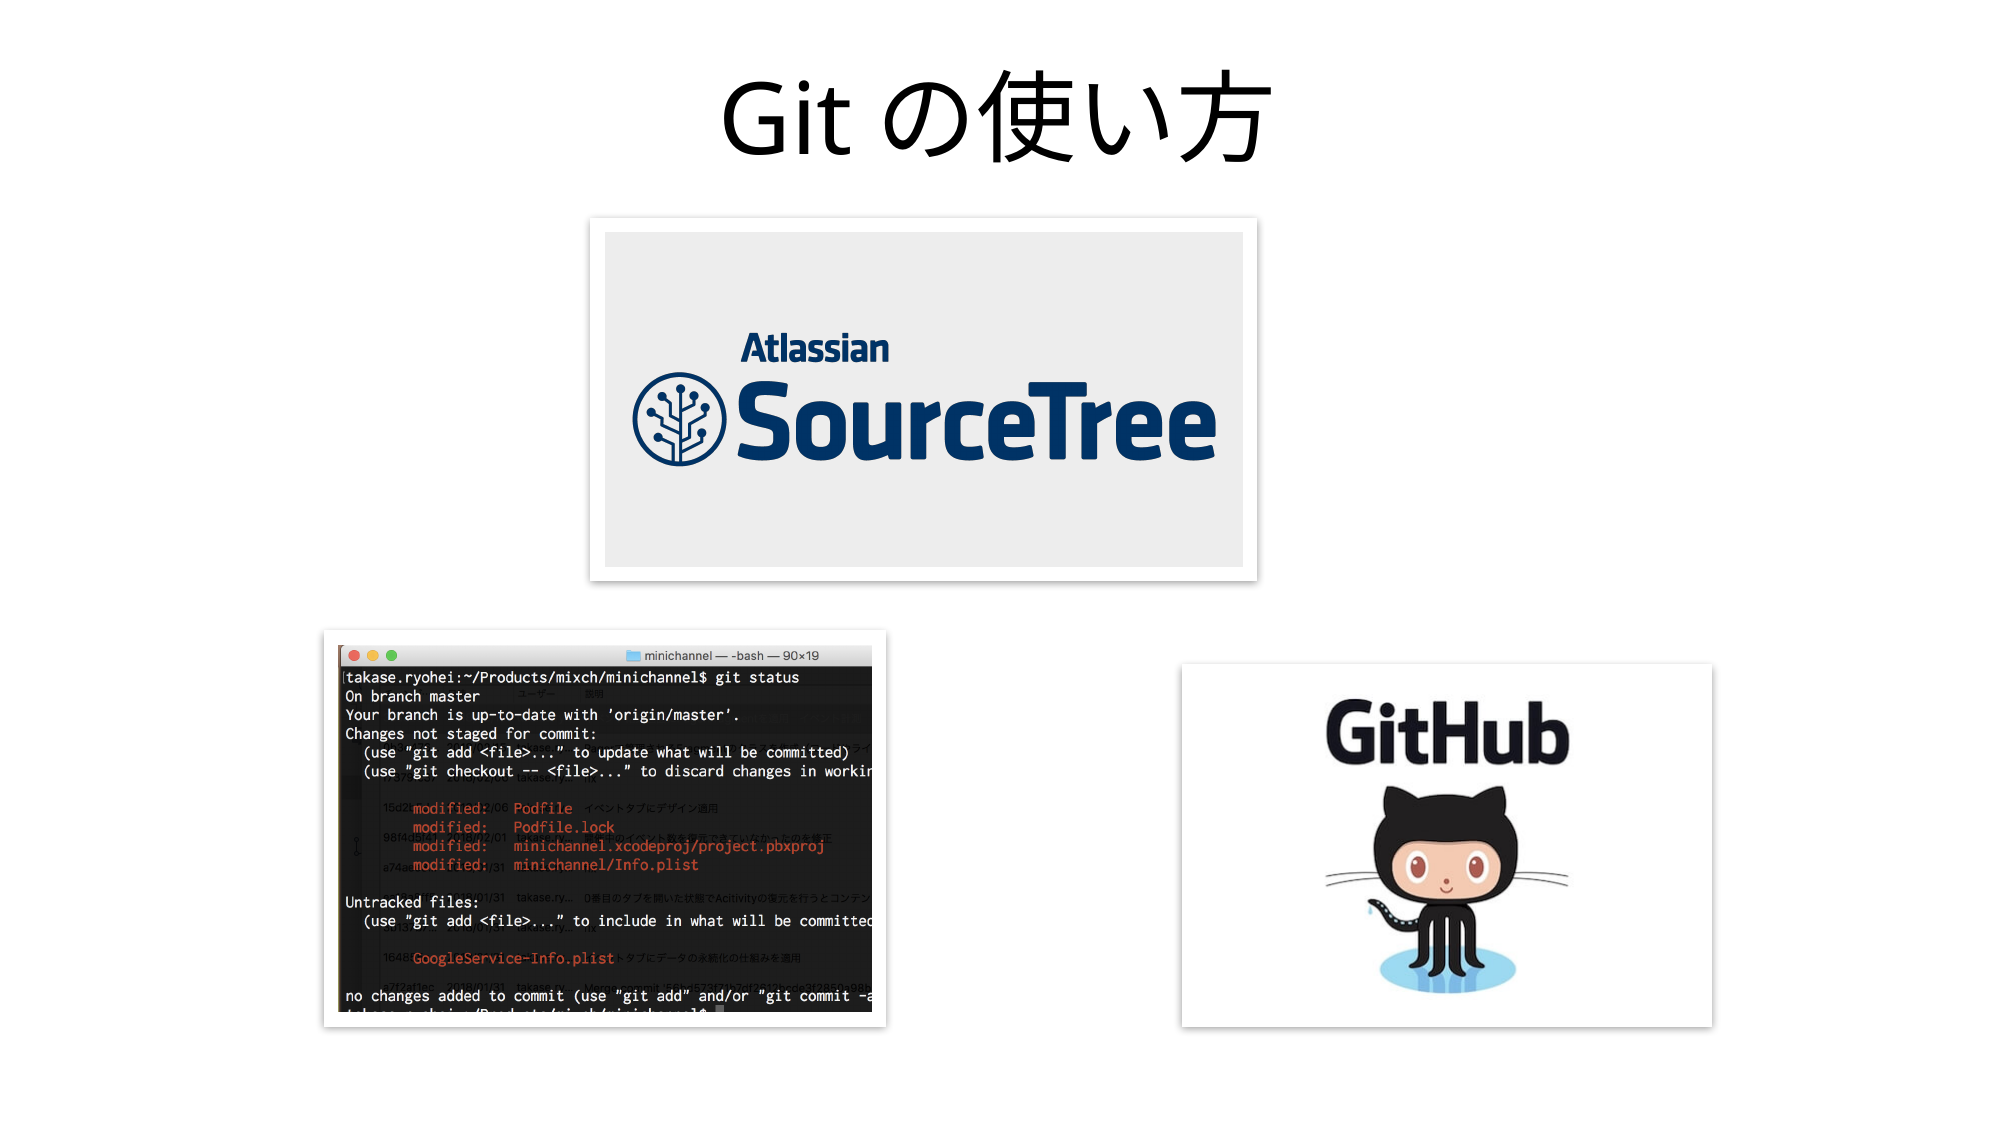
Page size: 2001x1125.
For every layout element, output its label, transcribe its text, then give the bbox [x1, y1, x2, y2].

text_box [381, 615, 1106, 911]
picture [604, 232, 1243, 567]
picture [1196, 678, 1698, 1013]
picture [338, 644, 872, 1013]
text_box Gitの使い方 [170, 47, 1825, 183]
